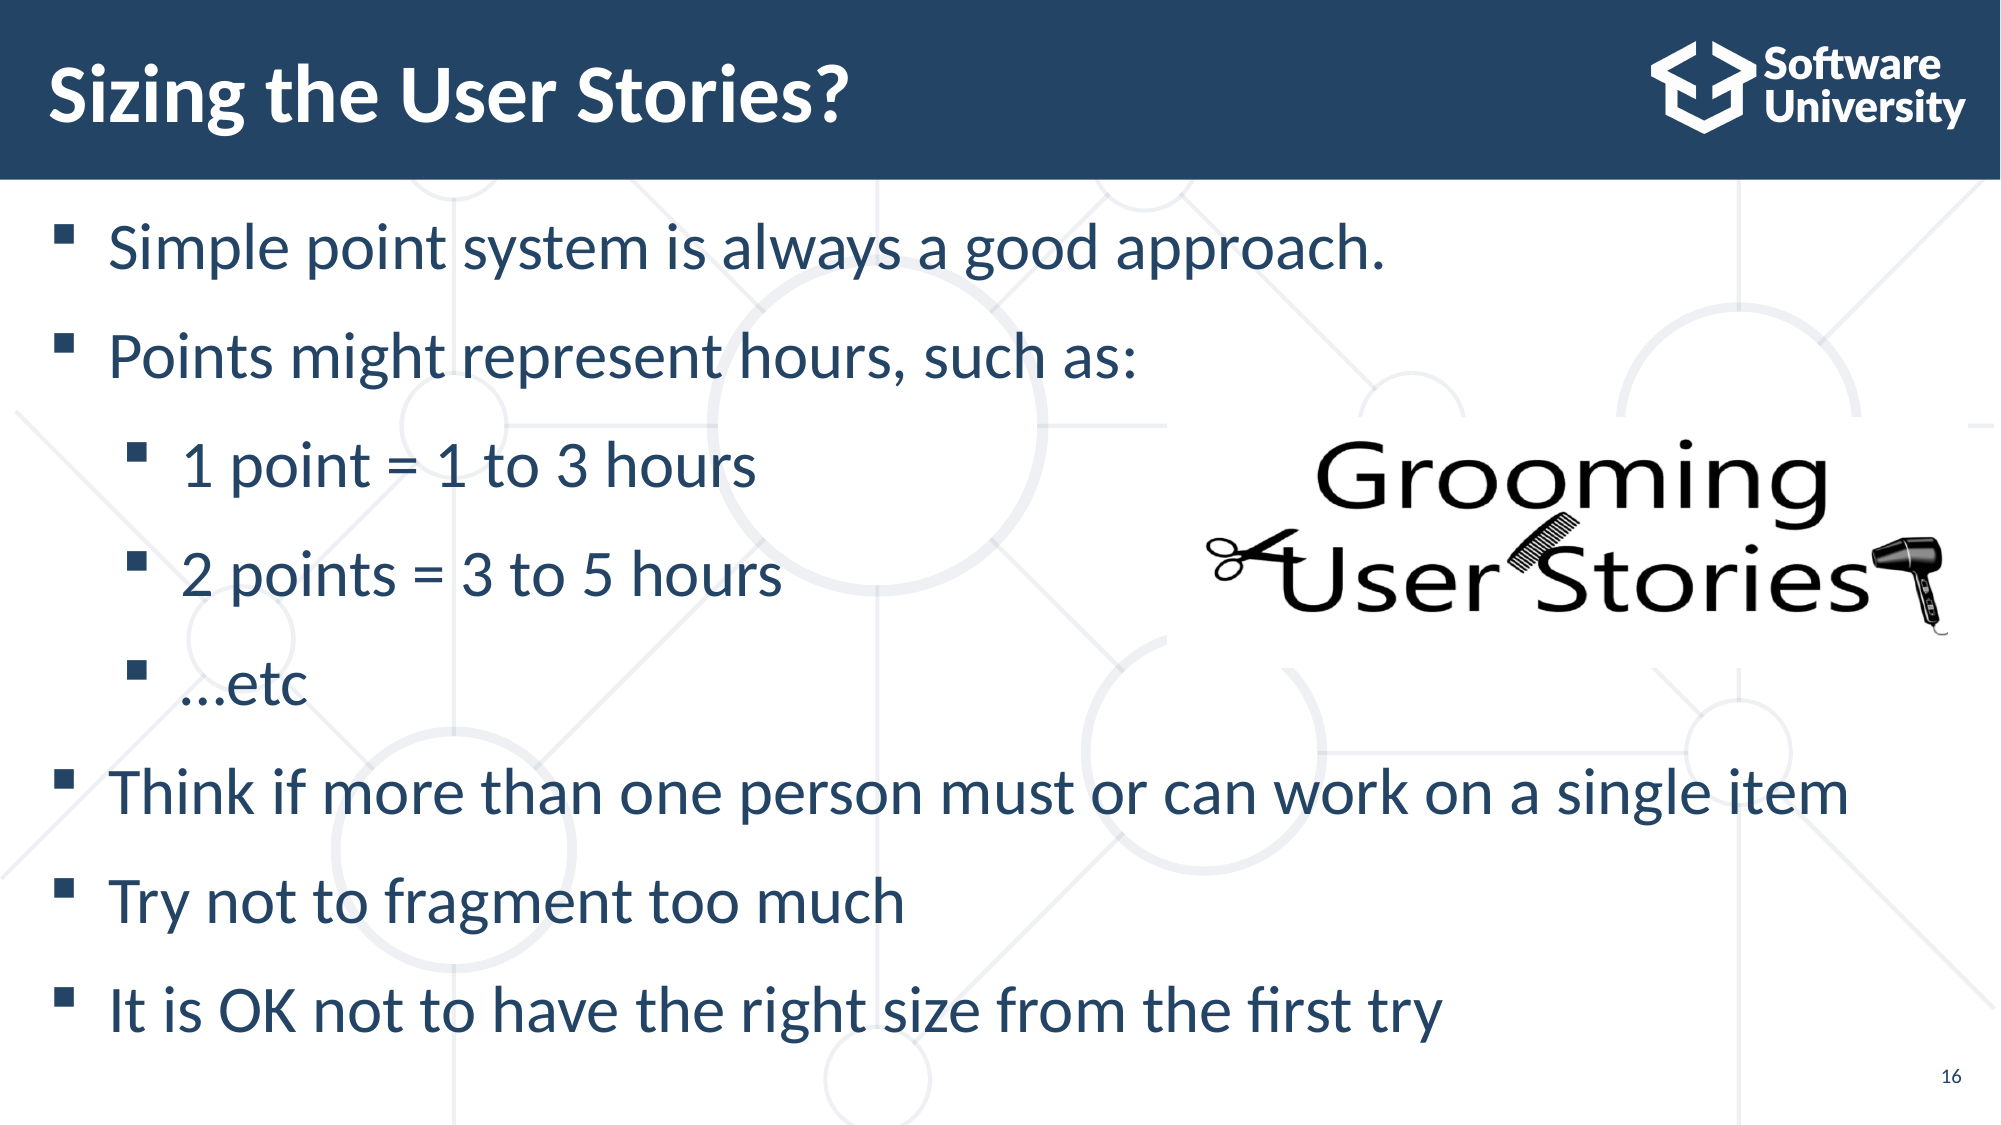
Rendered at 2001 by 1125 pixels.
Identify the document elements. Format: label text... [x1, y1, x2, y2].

slide_number 16 [1897, 1049, 1968, 1101]
title Sizing the User Stories? [31, 16, 1625, 162]
picture [1651, 41, 1966, 134]
picture [1167, 417, 1968, 668]
list Simple point system is always a good approach. Points might represent hours, such as: 1 point = 1 to 3 hours 2 points = 3 to 5 hours …etc Think if more than one person must or can work on a single item Try not to fragment too much It is OK not to have the right size from the first try [31, 193, 1970, 1047]
